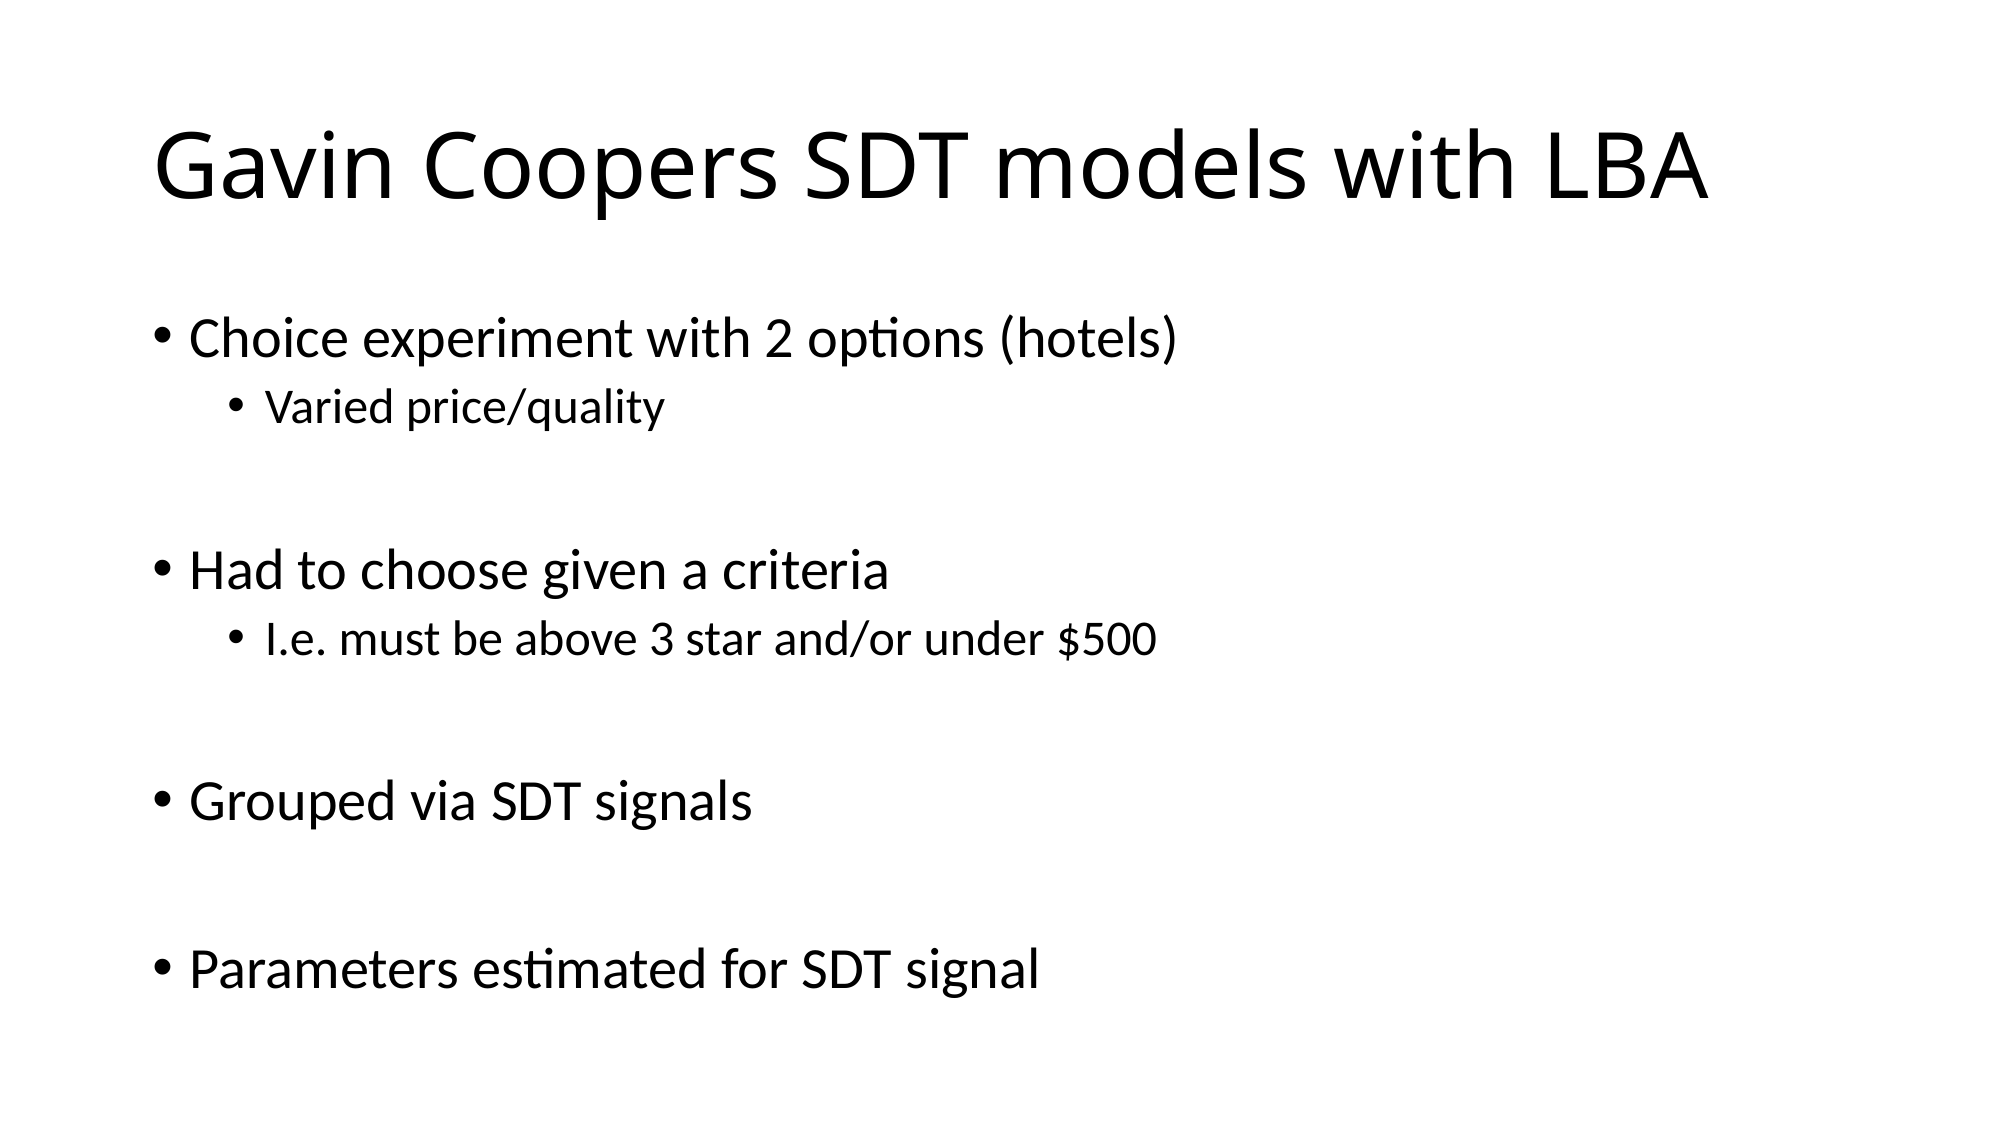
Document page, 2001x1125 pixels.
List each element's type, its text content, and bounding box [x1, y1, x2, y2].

list Choice experiment with 2 options (hotels) Varied price/quality Had to choose given a criteria I.e. must be above 3 star and/or under $500 Grouped via SDT signals Parameters estimated for SDT signal [137, 299, 1863, 1014]
title Gavin Coopers SDT models with LBA [137, 59, 1863, 278]
